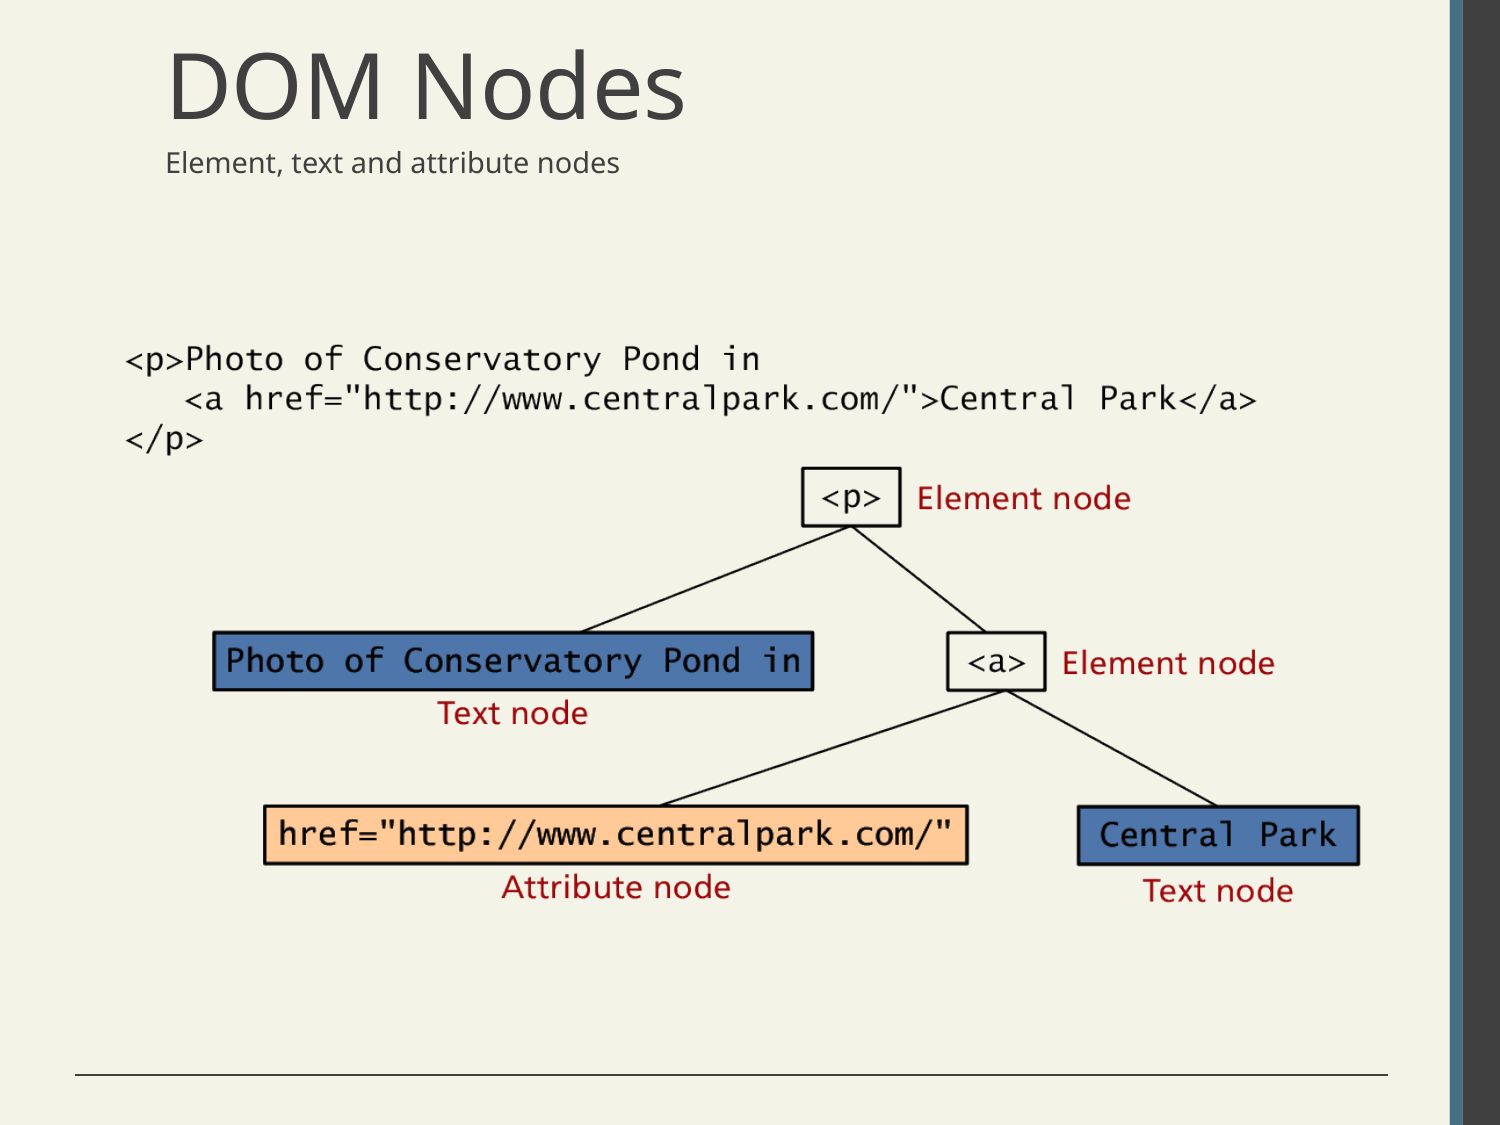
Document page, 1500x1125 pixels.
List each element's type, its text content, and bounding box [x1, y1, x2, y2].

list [124, 187, 1363, 1063]
list Element, text and attribute nodes [150, 137, 1200, 185]
title DOM Nodes [150, 20, 1425, 188]
